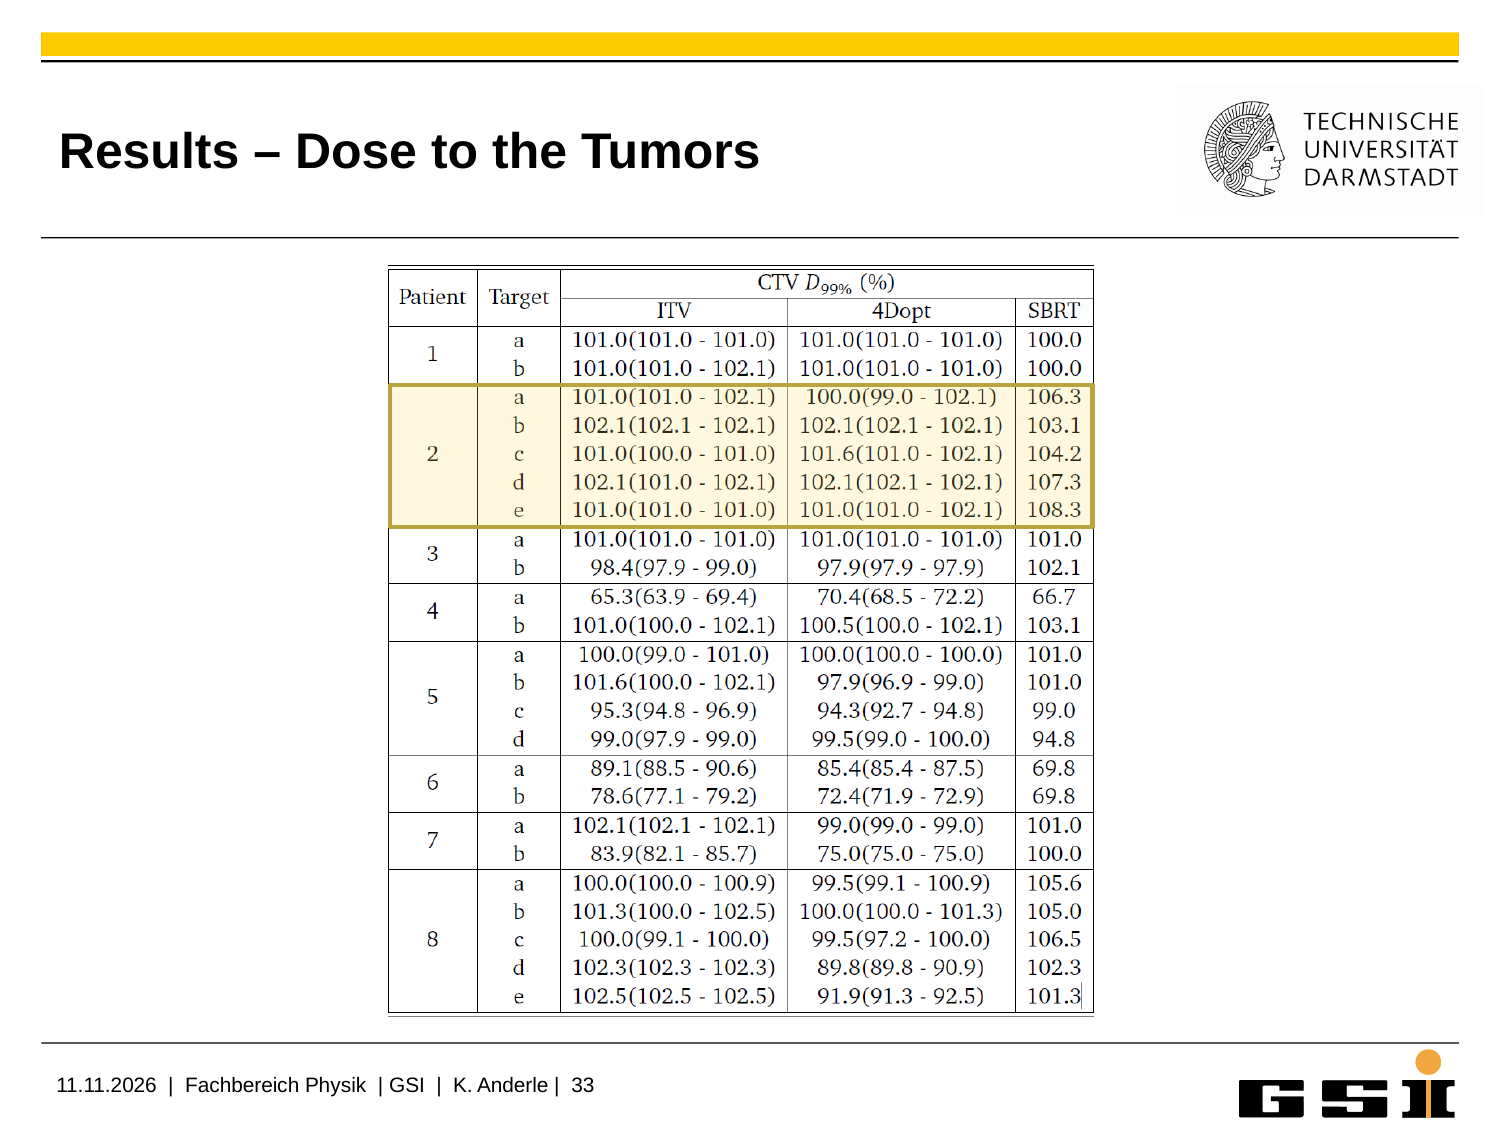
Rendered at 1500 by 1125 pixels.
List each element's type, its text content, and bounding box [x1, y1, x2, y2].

title Results – Dose to the Tumors [58, 79, 1149, 218]
picture [1175, 84, 1483, 214]
picture [371, 260, 1117, 1041]
